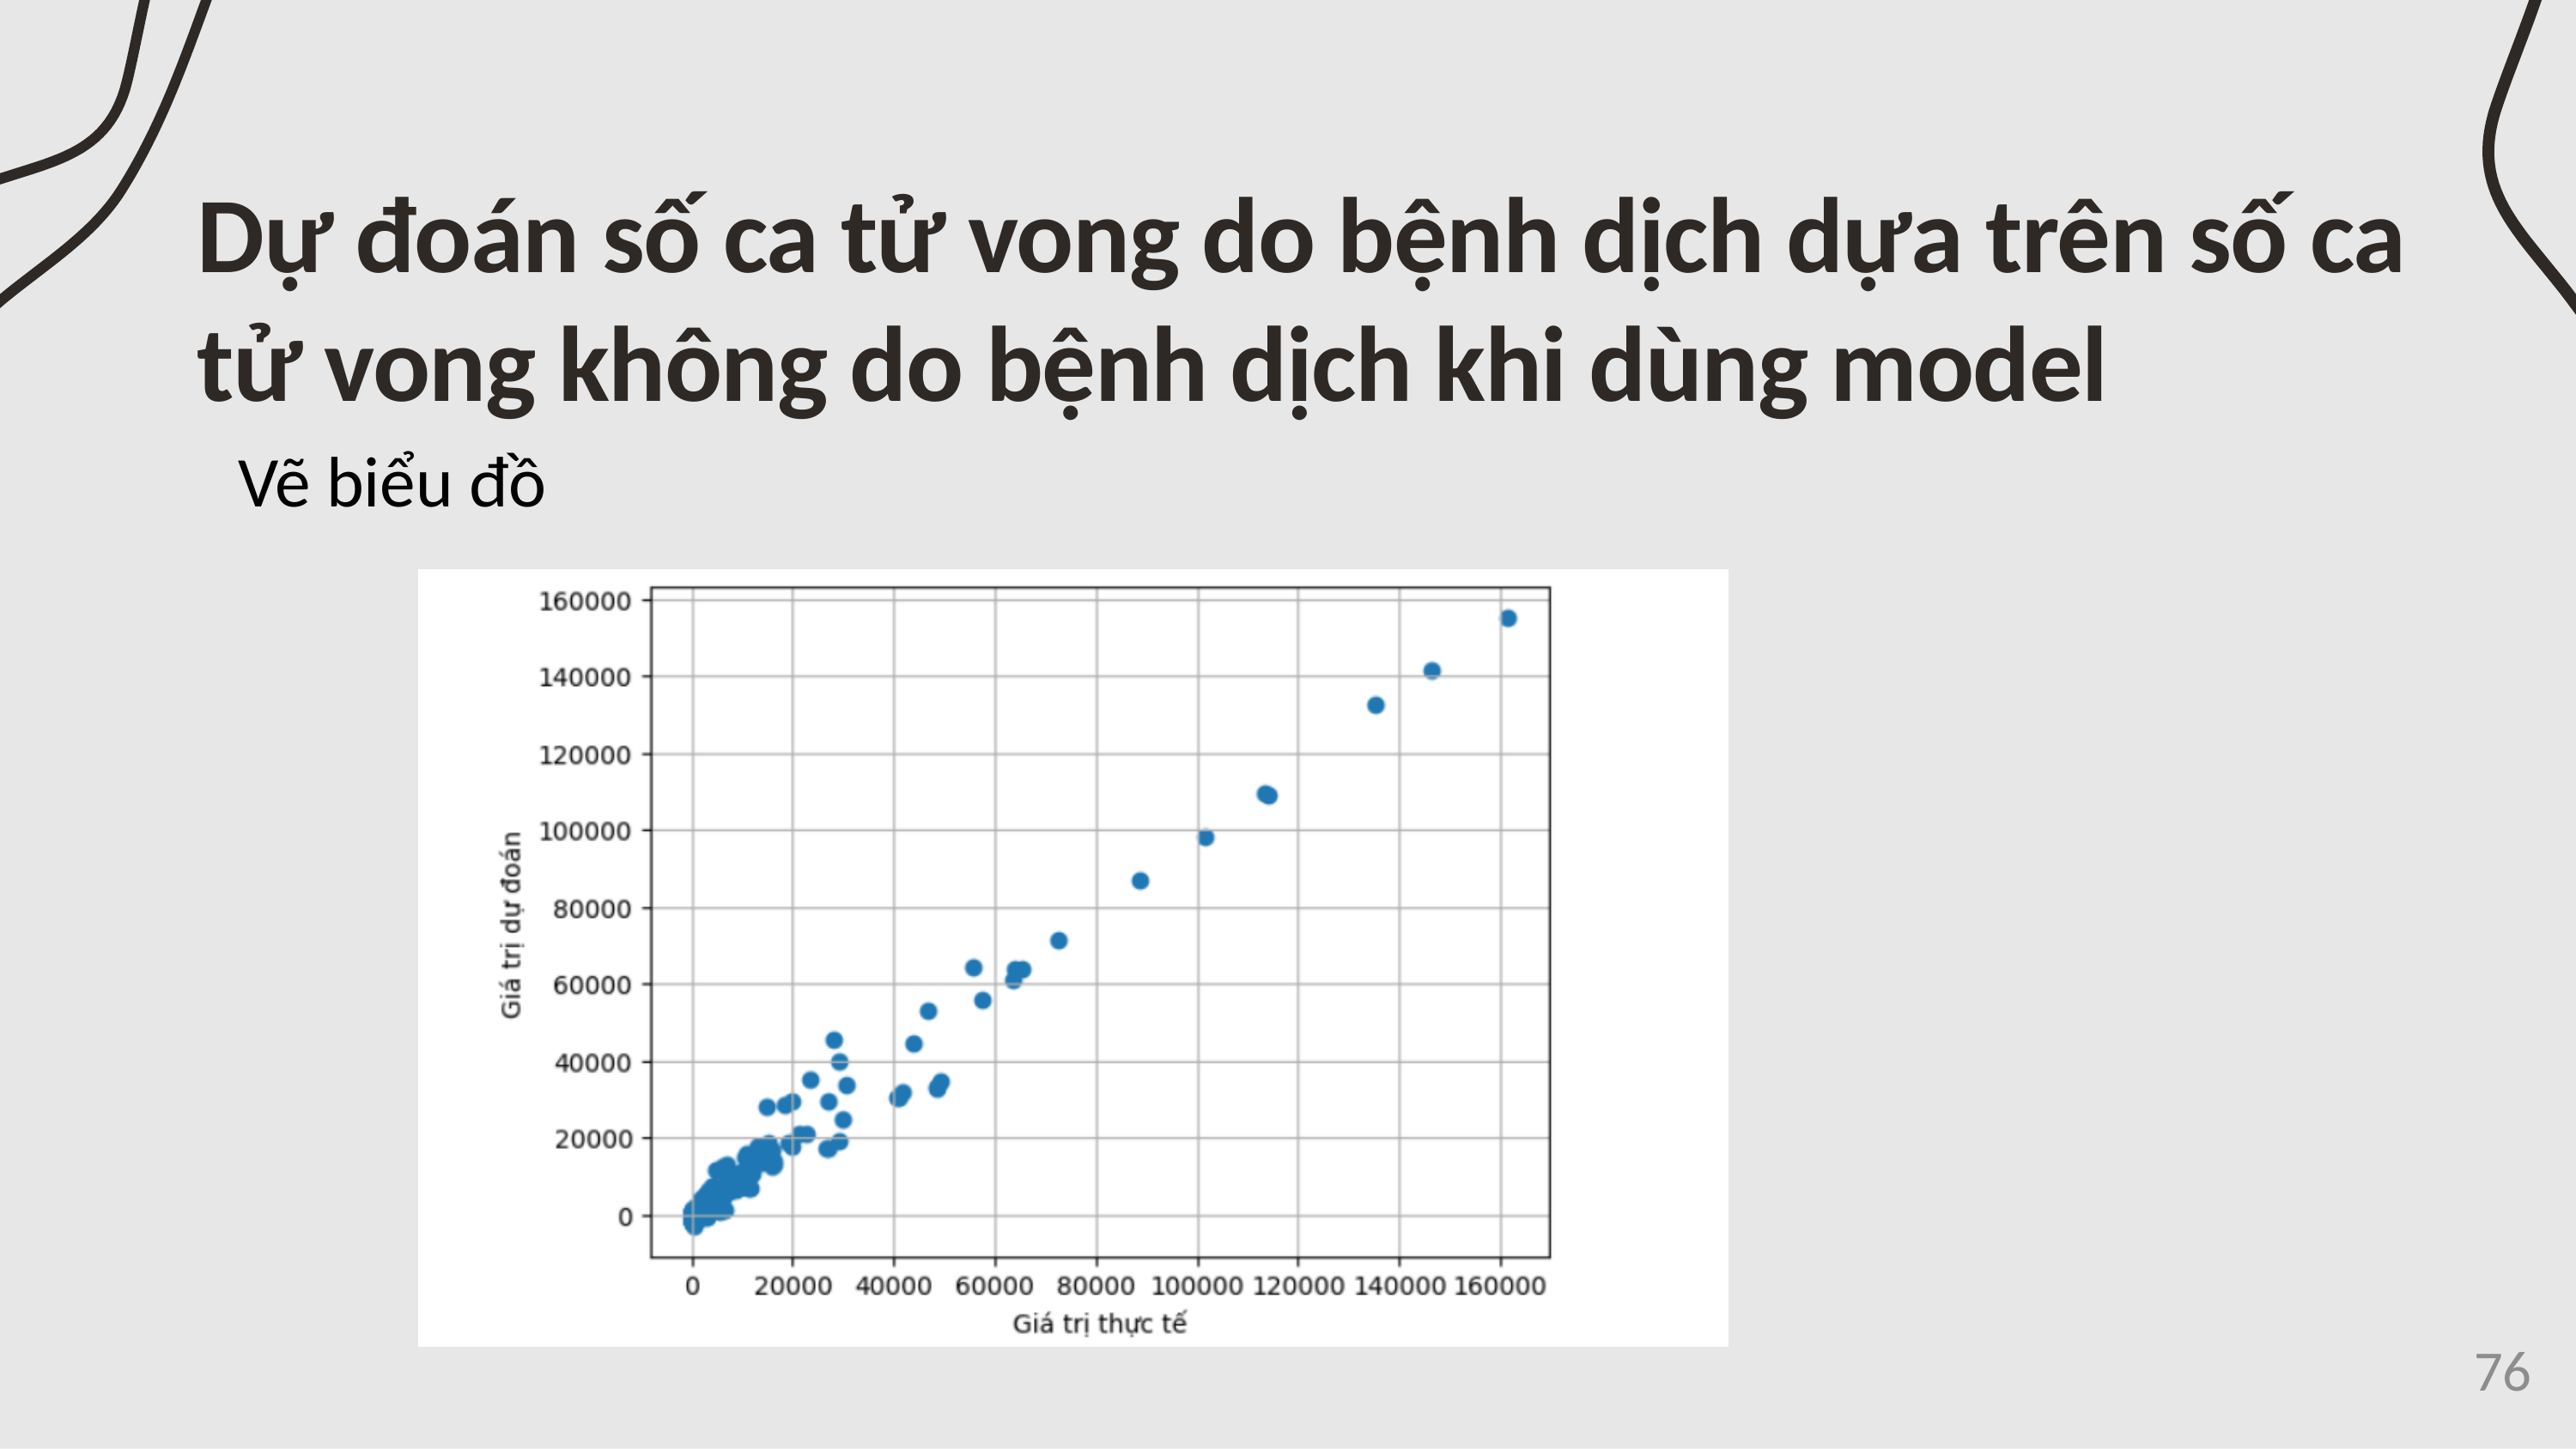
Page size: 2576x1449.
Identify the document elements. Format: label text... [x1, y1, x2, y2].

text_box Vẽ biểu đồ [236, 433, 2376, 521]
picture [418, 569, 1728, 1347]
slide_number 76 [2468, 1346, 2540, 1449]
title Dự đoán số ca tử vong do bệnh dịch dựa trên số ca tử vong không do bệnh dịch khi dùng model [195, 163, 2437, 423]
